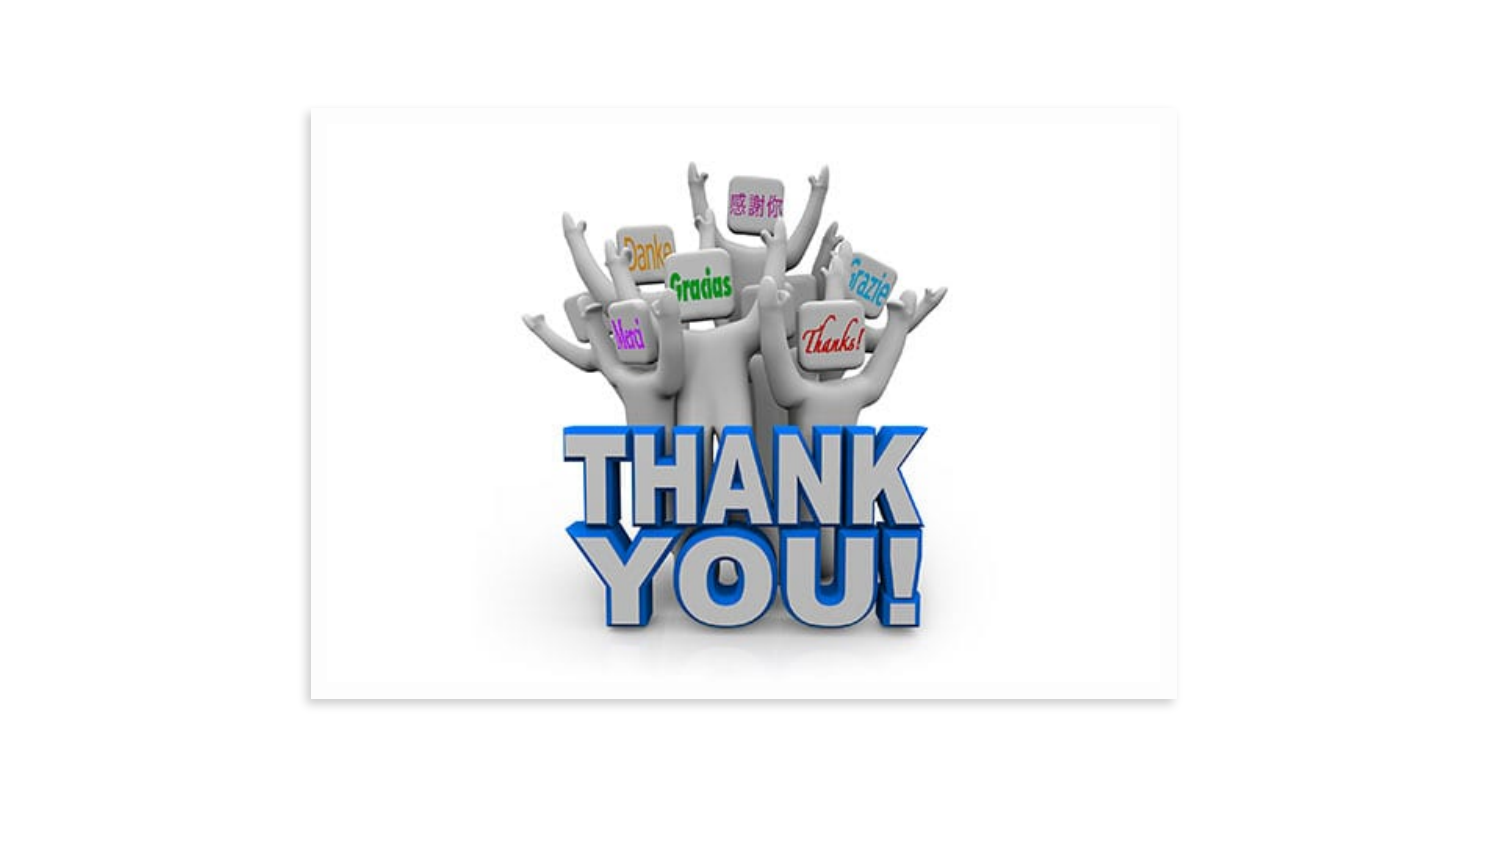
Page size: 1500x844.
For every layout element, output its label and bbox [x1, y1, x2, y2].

picture [327, 124, 1161, 683]
